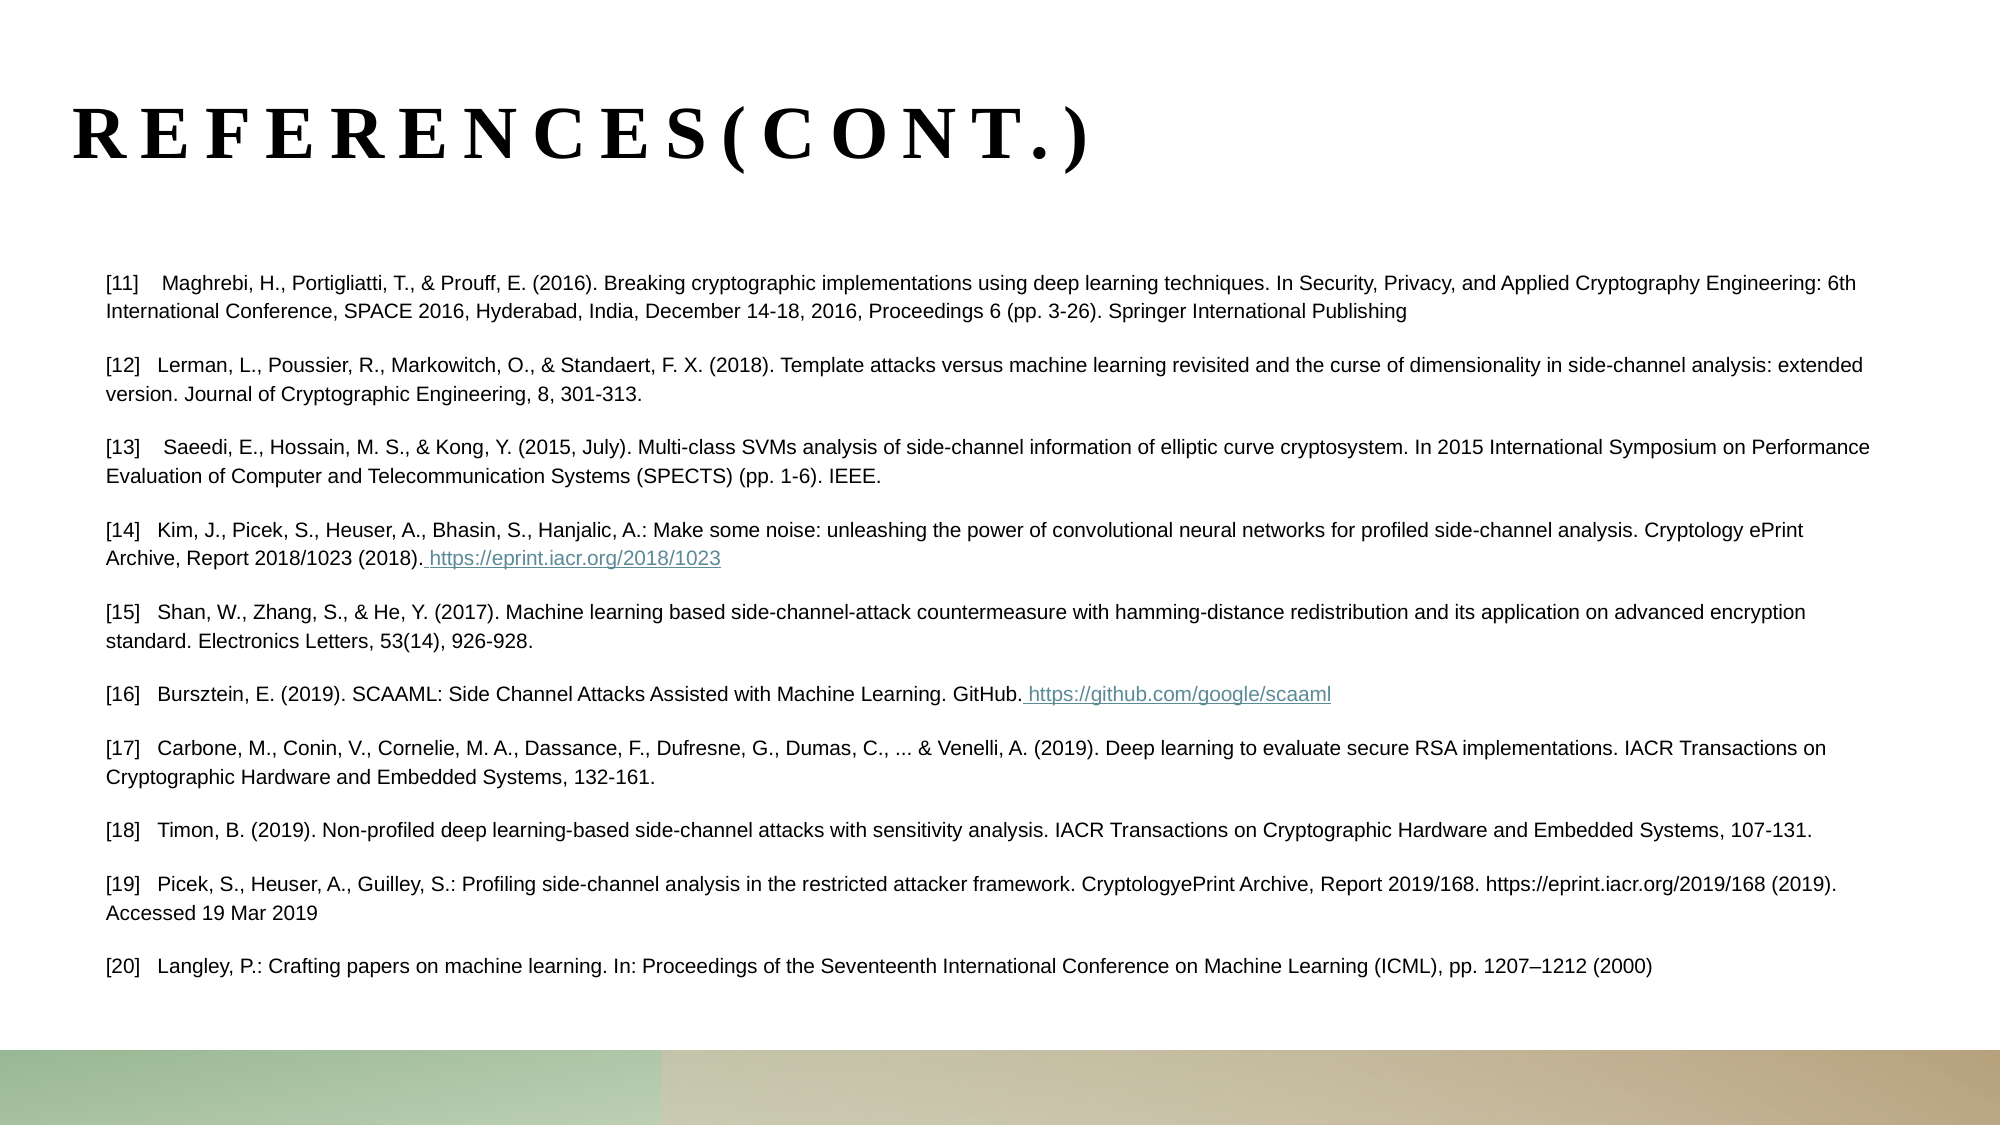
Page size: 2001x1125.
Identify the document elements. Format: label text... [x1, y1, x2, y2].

title REFERENCES(cont.) [72, 61, 1753, 264]
list [11] Maghrebi, H., Portigliatti, T., & Prouff, E. (2016). Breaking cryptographic implementations using deep learning techniques. In Security, Privacy, and Applied Cryptography Engineering: 6th International Conference, SPACE 2016, Hyderabad, India, December 14-18, 2016, Proceedings 6 (pp. 3-26). Springer International Publishing [12] Lerman, L., Poussier, R., Markowitch, O., & Standaert, F. X. (2018). Template attacks versus machine learning revisited and the curse of dimensionality in side-channel analysis: extended version. Journal of Cryptographic Engineering, 8, 301-313. [13] Saeedi, E., Hossain, M. S., & Kong, Y. (2015, July). Multi-class SVMs analysis of side-channel information of elliptic curve cryptosystem. In 2015 International Symposium on Performance Evaluation of Computer and Telecommunication Systems (SPECTS) (pp. 1-6). IEEE. [14] Kim, J., Picek, S., Heuser, A., Bhasin, S., Hanjalic, A.: Make some noise: unleashing the power of convolutional neural networks for profiled side-channel analysis. Cryptology ePrint Archive, Report 2018/1023 (2018). https://eprint.iacr.org/2018/1023 [15] Shan, W., Zhang, S., & He, Y. (2017). Machine learning based side‐channel‐attack countermeasure with hamming‐distance redistribution and its application on advanced encryption standard. Electronics Letters, 53(14), 926-928. [16] Bursztein, E. (2019). SCAAML: Side Channel Attacks Assisted with Machine Learning. GitHub. https://github.com/google/scaaml [17] Carbone, M., Conin, V., Cornelie, M. A., Dassance, F., Dufresne, G., Dumas, C., ... & Venelli, A. (2019). Deep learning to evaluate secure RSA implementations. IACR Transactions on Cryptographic Hardware and Embedded Systems, 132-161. [18] Timon, B. (2019). Non-profiled deep learning-based side-channel attacks with sensitivity analysis. IACR Transactions on Cryptographic Hardware and Embedded Systems, 107-131. [19] Picek, S., Heuser, A., Guilley, S.: Profiling side-channel analysis in the restricted attacker framework. CryptologyePrint Archive, Report 2019/168. https://eprint.iacr.org/2019/168 (2019). Accessed 19 Mar 2019 [20] Langley, P.: Crafting papers on machine learning. In: Proceedings of the Seventeenth International Conference on Machine Learning (ICML), pp. 1207–1212 (2000) [105, 215, 1883, 865]
